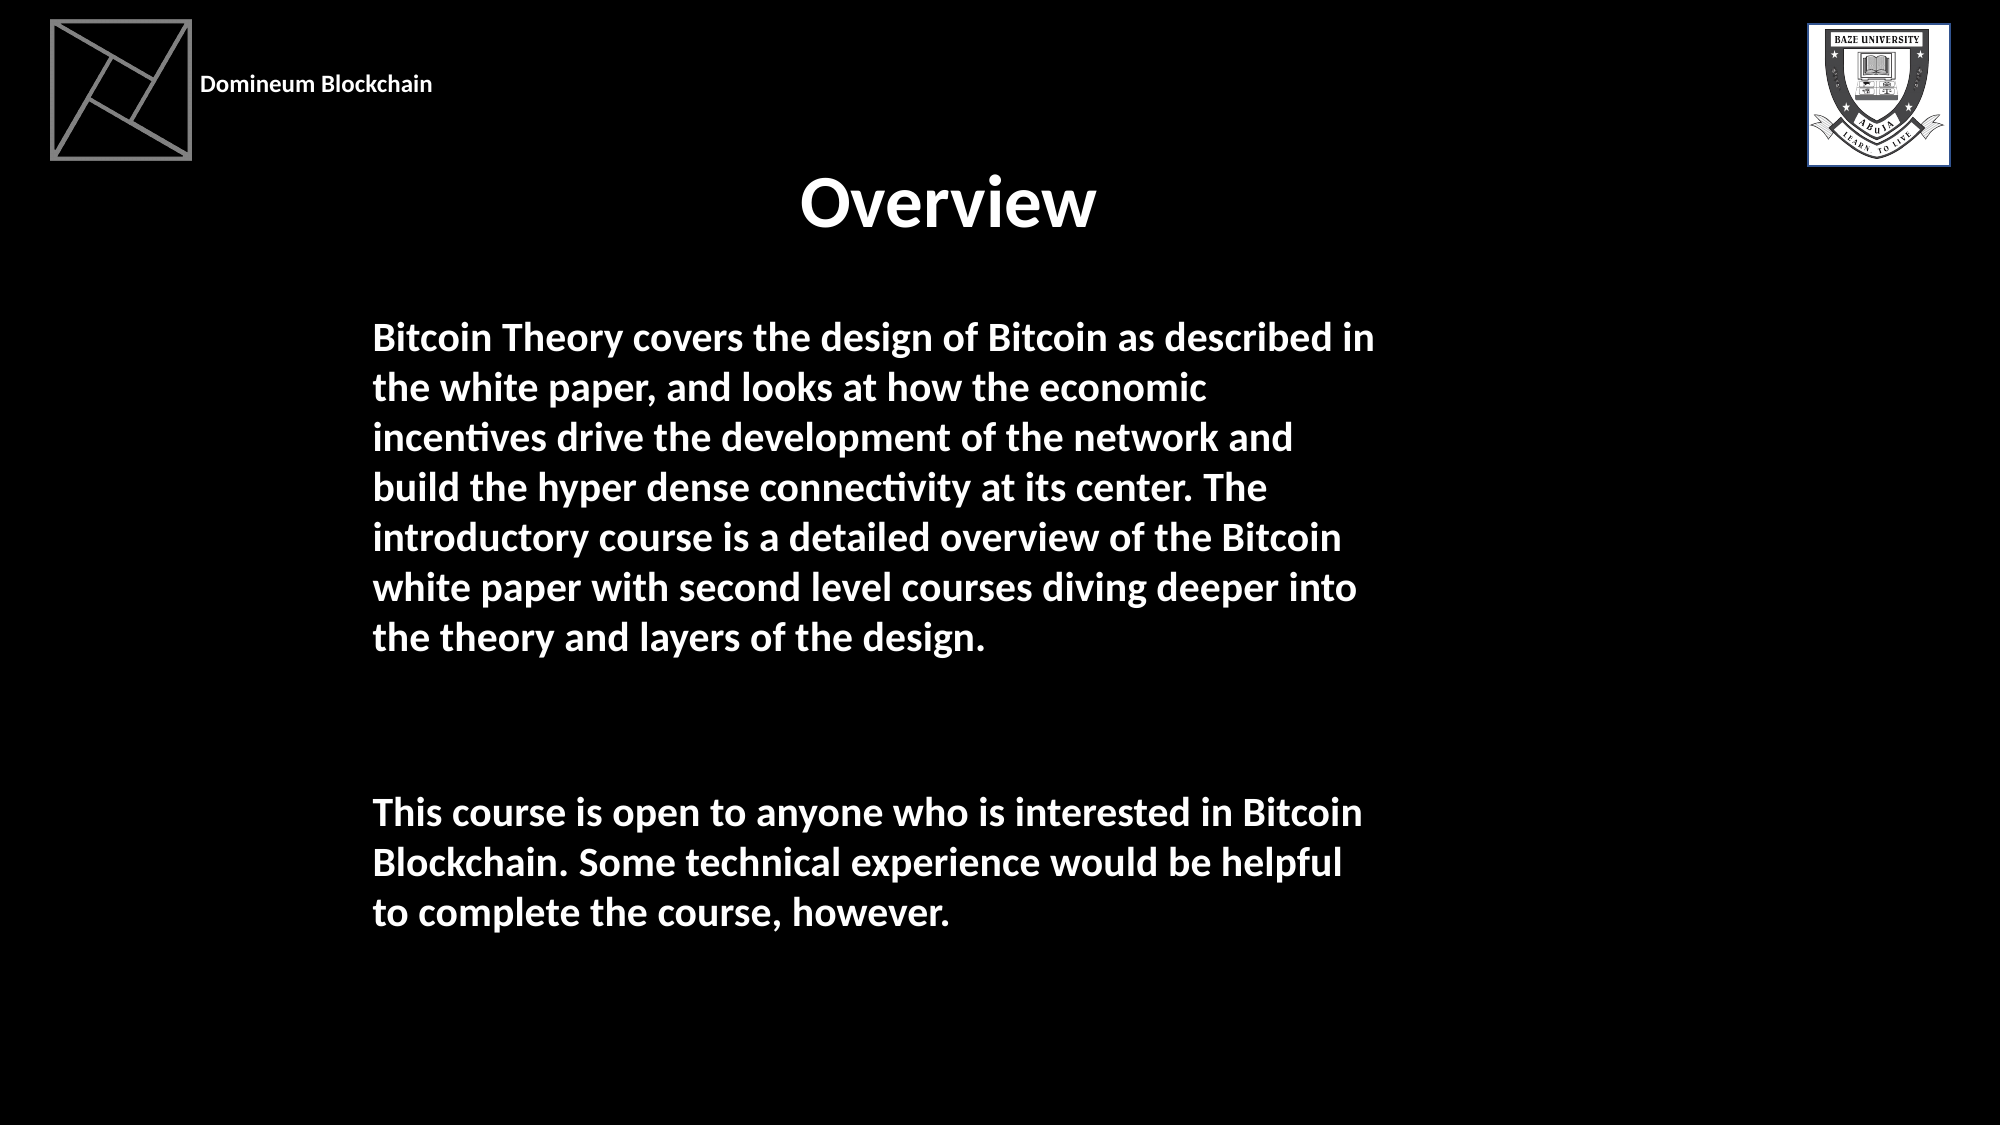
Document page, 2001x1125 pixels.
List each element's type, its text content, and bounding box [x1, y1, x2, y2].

text_box Bitcoin Theory covers the design of Bitcoin as described in the white paper, and looks at how the economic incentives drive the development of the network and build the hyper dense connectivity at its center. The introductory course is a detailed overview of the Bitcoin white paper with second level courses diving deeper into the theory and layers of the design. This course is open to anyone who is interested in Bitcoin Blockchain. Some technical experience would be helpful to complete the course, however. [357, 302, 1402, 943]
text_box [1808, 24, 1950, 167]
text_box Domineum Blockchain [192, 59, 449, 105]
picture [49, 19, 192, 162]
text_box Overview [785, 144, 1114, 250]
